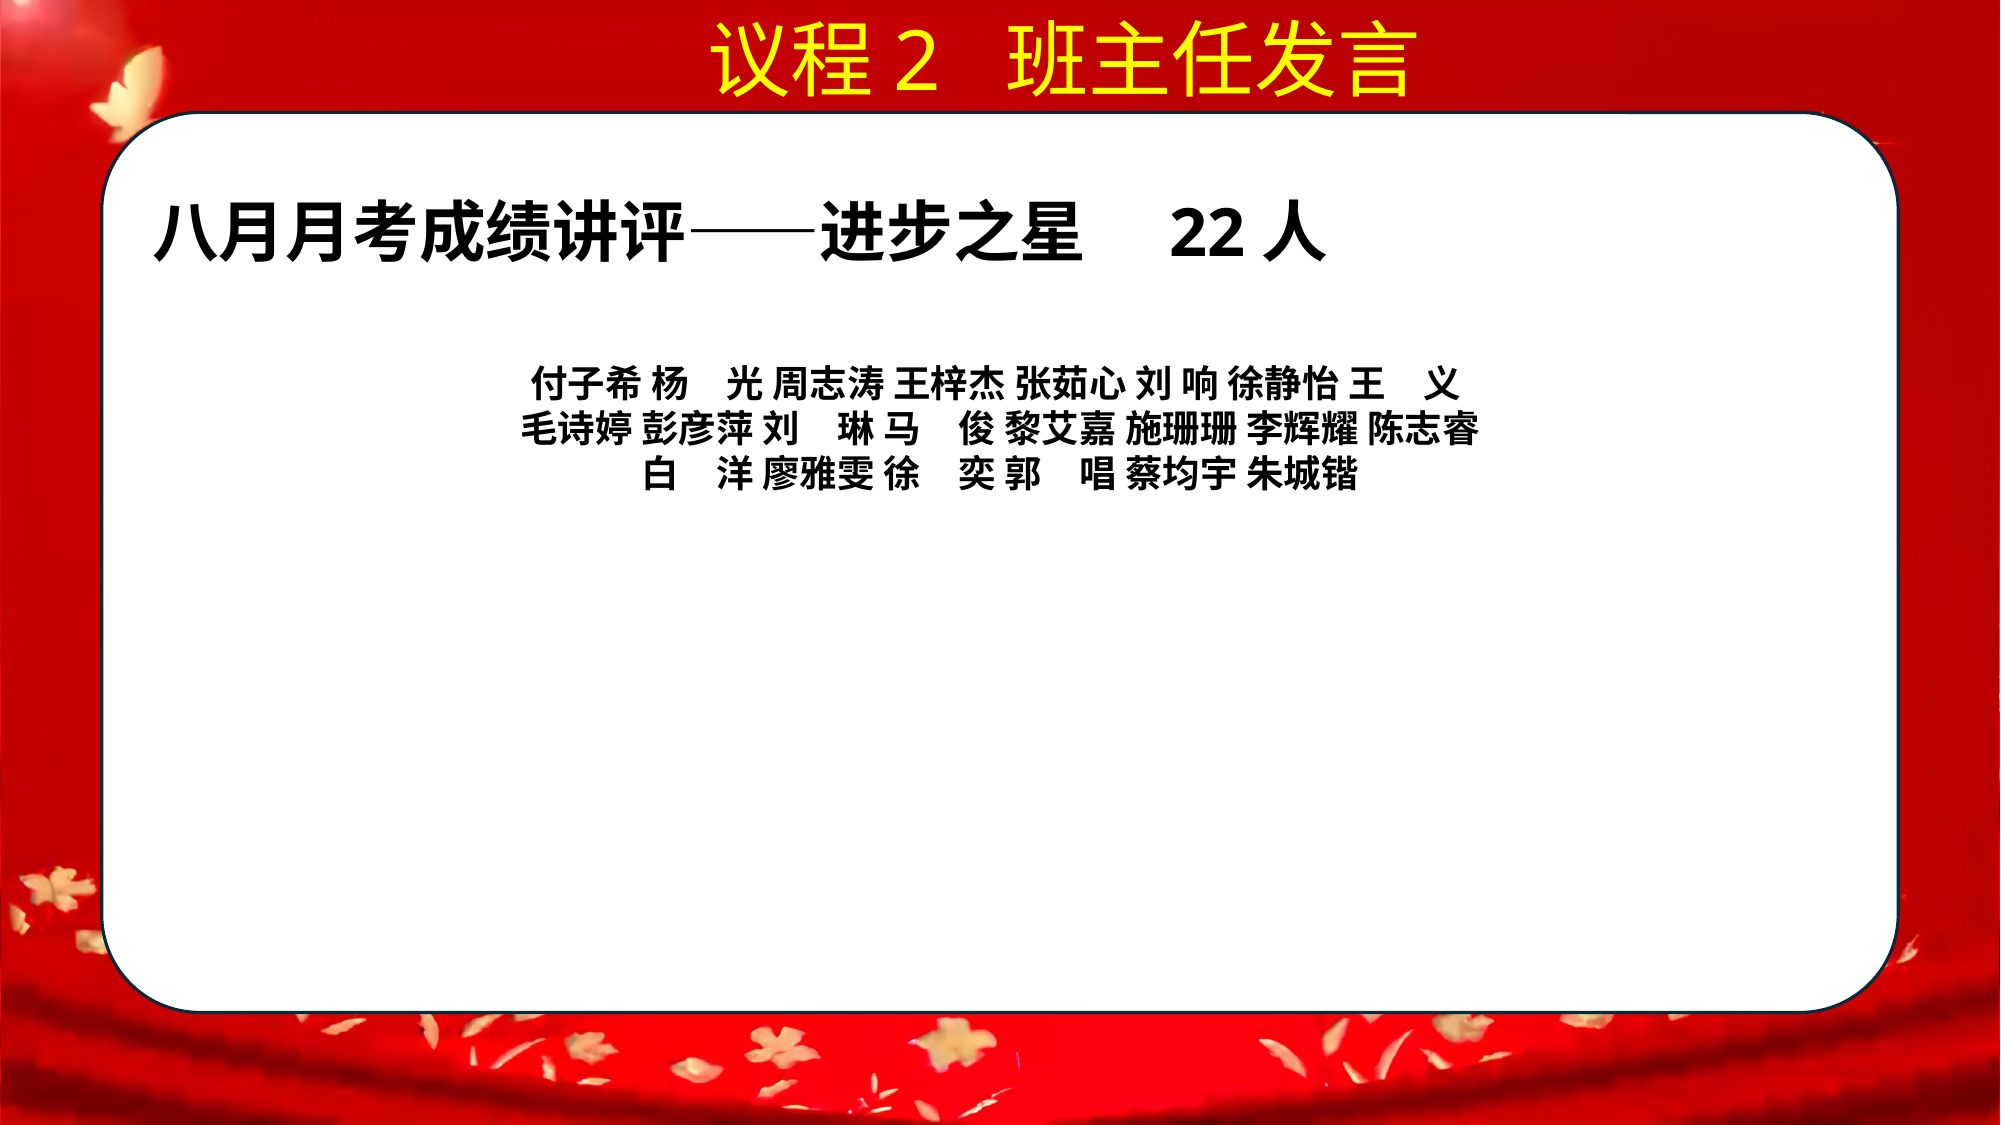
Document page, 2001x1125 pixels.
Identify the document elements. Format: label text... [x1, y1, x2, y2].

picture [0, 0, 2000, 1125]
list 八月月考成绩讲评——进步之星 22人 付子希 杨 光 周志涛 王梓杰 张茹心 刘 响 徐静怡 王 义 毛诗婷 彭彦萍 刘 琳 马 俊 黎艾嘉 施珊珊 李辉耀 陈志睿 白 洋 廖雅雯 徐 奕 郭 唱 蔡均宇 朱城锴 [137, 182, 1863, 897]
text_box 议程2 班主任发言 [692, 0, 1495, 115]
text_box [100, 110, 1900, 1015]
